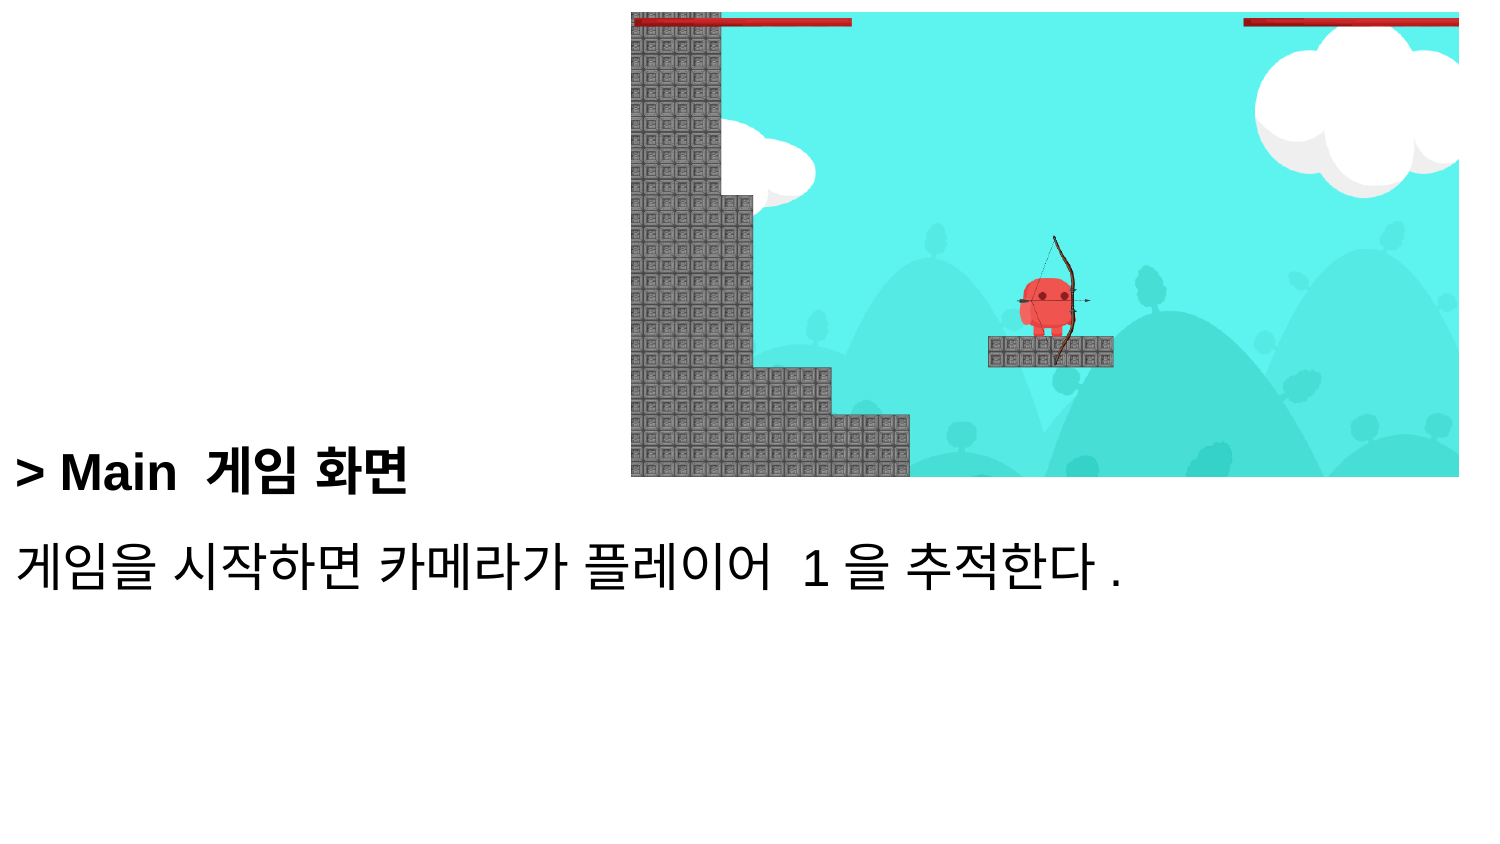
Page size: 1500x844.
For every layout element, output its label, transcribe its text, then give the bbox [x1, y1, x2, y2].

picture [631, 12, 1459, 478]
text_box 게임을 시작하면 카메라가 플레이어 1을 추적한다. [0, 526, 1479, 690]
text_box > Main 게임 화면 [0, 430, 983, 517]
